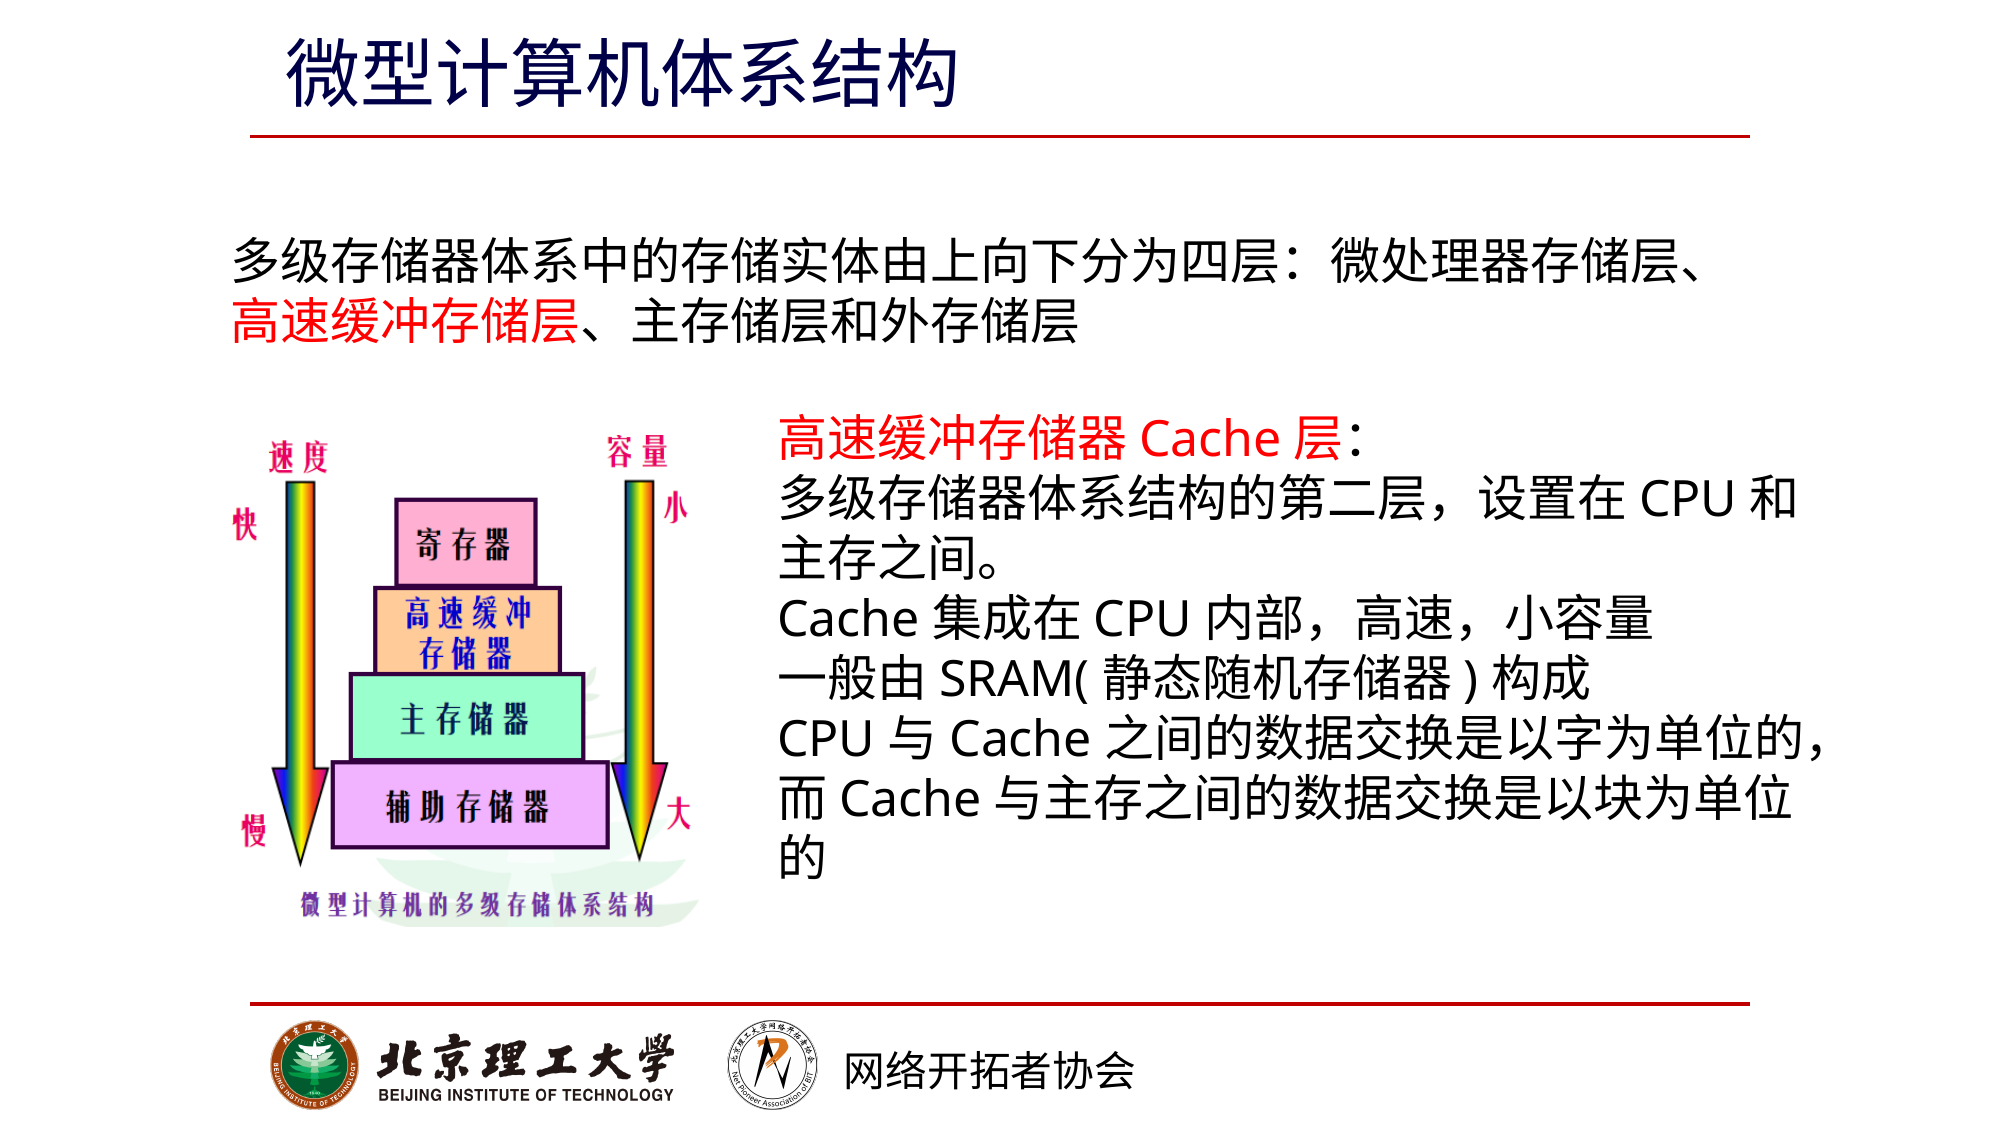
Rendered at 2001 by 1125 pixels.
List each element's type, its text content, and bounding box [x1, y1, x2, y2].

picture [215, 435, 699, 927]
text_box 高速缓冲存储器Cache层： 多级存储器体系结构的第二层，设置在CPU和主存之间。 Cache集成在CPU内部，高速，小容量 一般由SRAM(静态随机存储器)构成 CPU与Cache之间的数据交换是以字为单位的，而Cache与主存之间的数据交换是以块为单位的 [762, 399, 1820, 948]
text_box 微型计算机体系结构 [270, 19, 1696, 124]
picture [727, 1020, 818, 1110]
text_box 网络开拓者协会 [828, 1037, 1402, 1102]
text_box 多级存储器体系中的存储实体由上向下分为四层：微处理器存储层、高速缓冲存储层、主存储层和外存储层 [215, 221, 1750, 357]
picture [270, 1020, 674, 1110]
